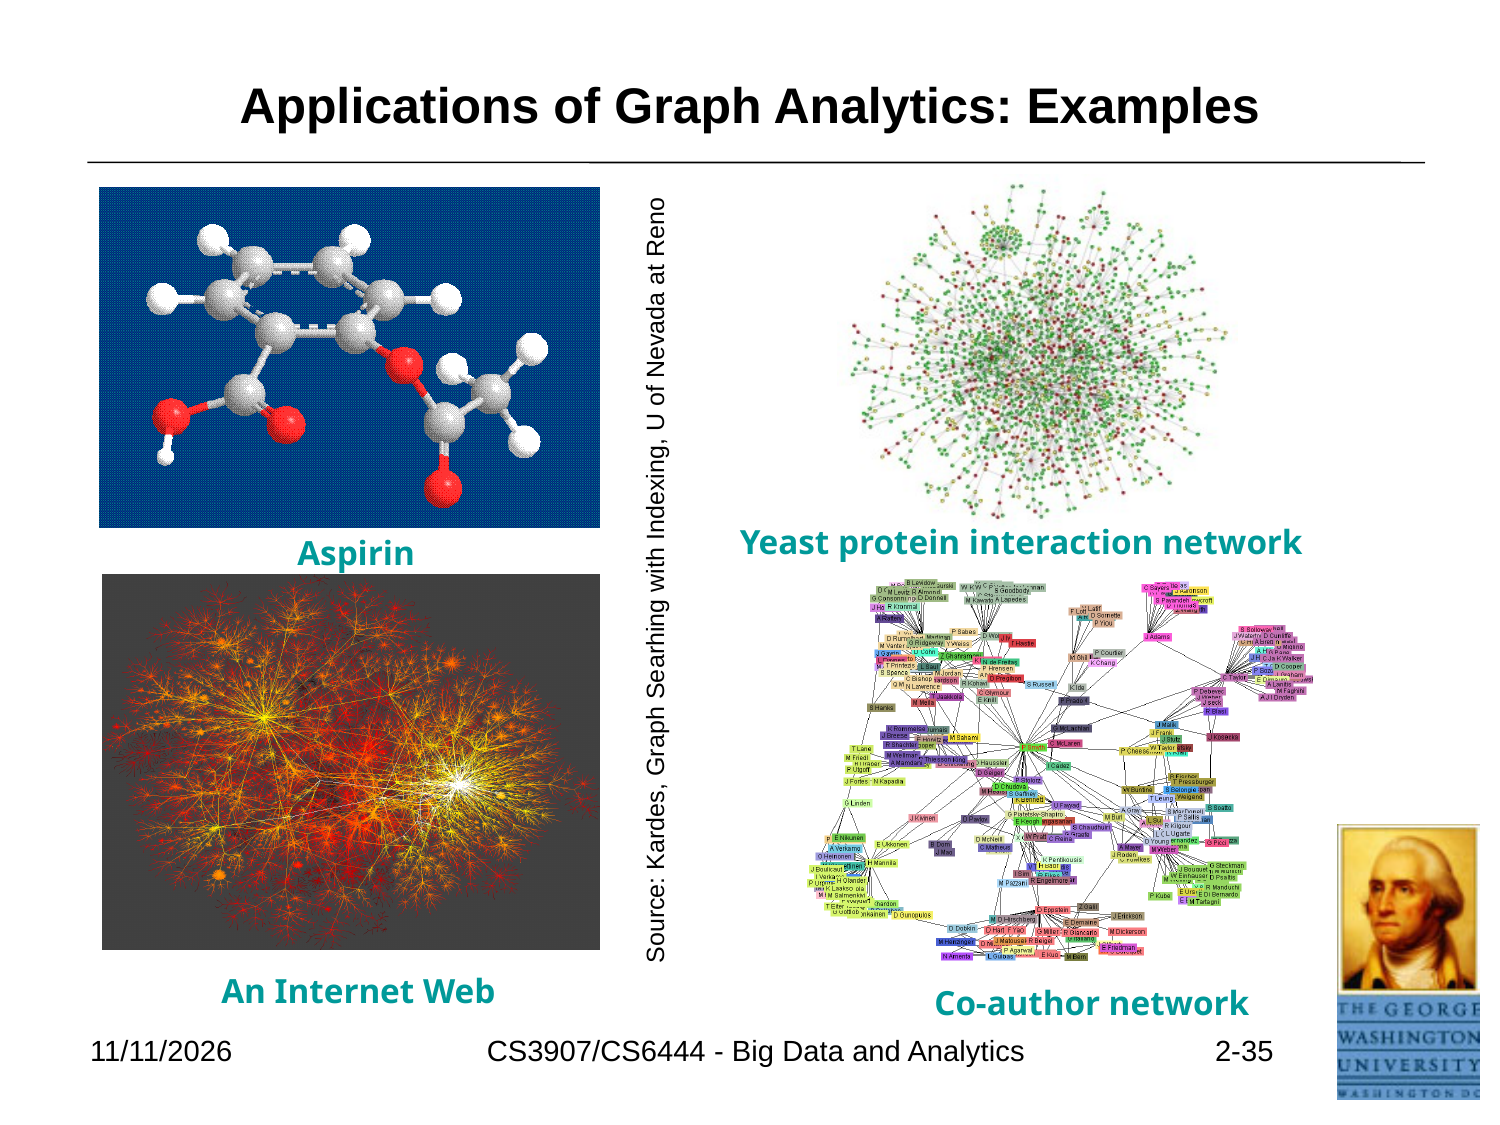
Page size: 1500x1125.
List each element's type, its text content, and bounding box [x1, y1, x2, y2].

text_box Co-author network [871, 974, 1313, 1030]
picture [837, 174, 1238, 531]
text_box Aspirin [282, 528, 430, 574]
text_box An Internet Web [206, 962, 511, 1017]
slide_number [75, 1025, 300, 1104]
picture [799, 574, 1313, 964]
text_box Source: Kardes, Graph Searhing with Indexing, U of Nevada at Reno [631, 182, 677, 979]
title Applications of Graph Analytics: Examples [75, 45, 1425, 163]
footer CS3907/CS6444 - Big Data and Analytics [337, 1025, 1175, 1104]
picture [1337, 824, 1480, 1100]
slide_number 2-35 [1200, 1025, 1313, 1104]
picture [102, 574, 600, 950]
text_box Yeast protein interaction network [725, 514, 1425, 569]
picture [146, 224, 547, 508]
